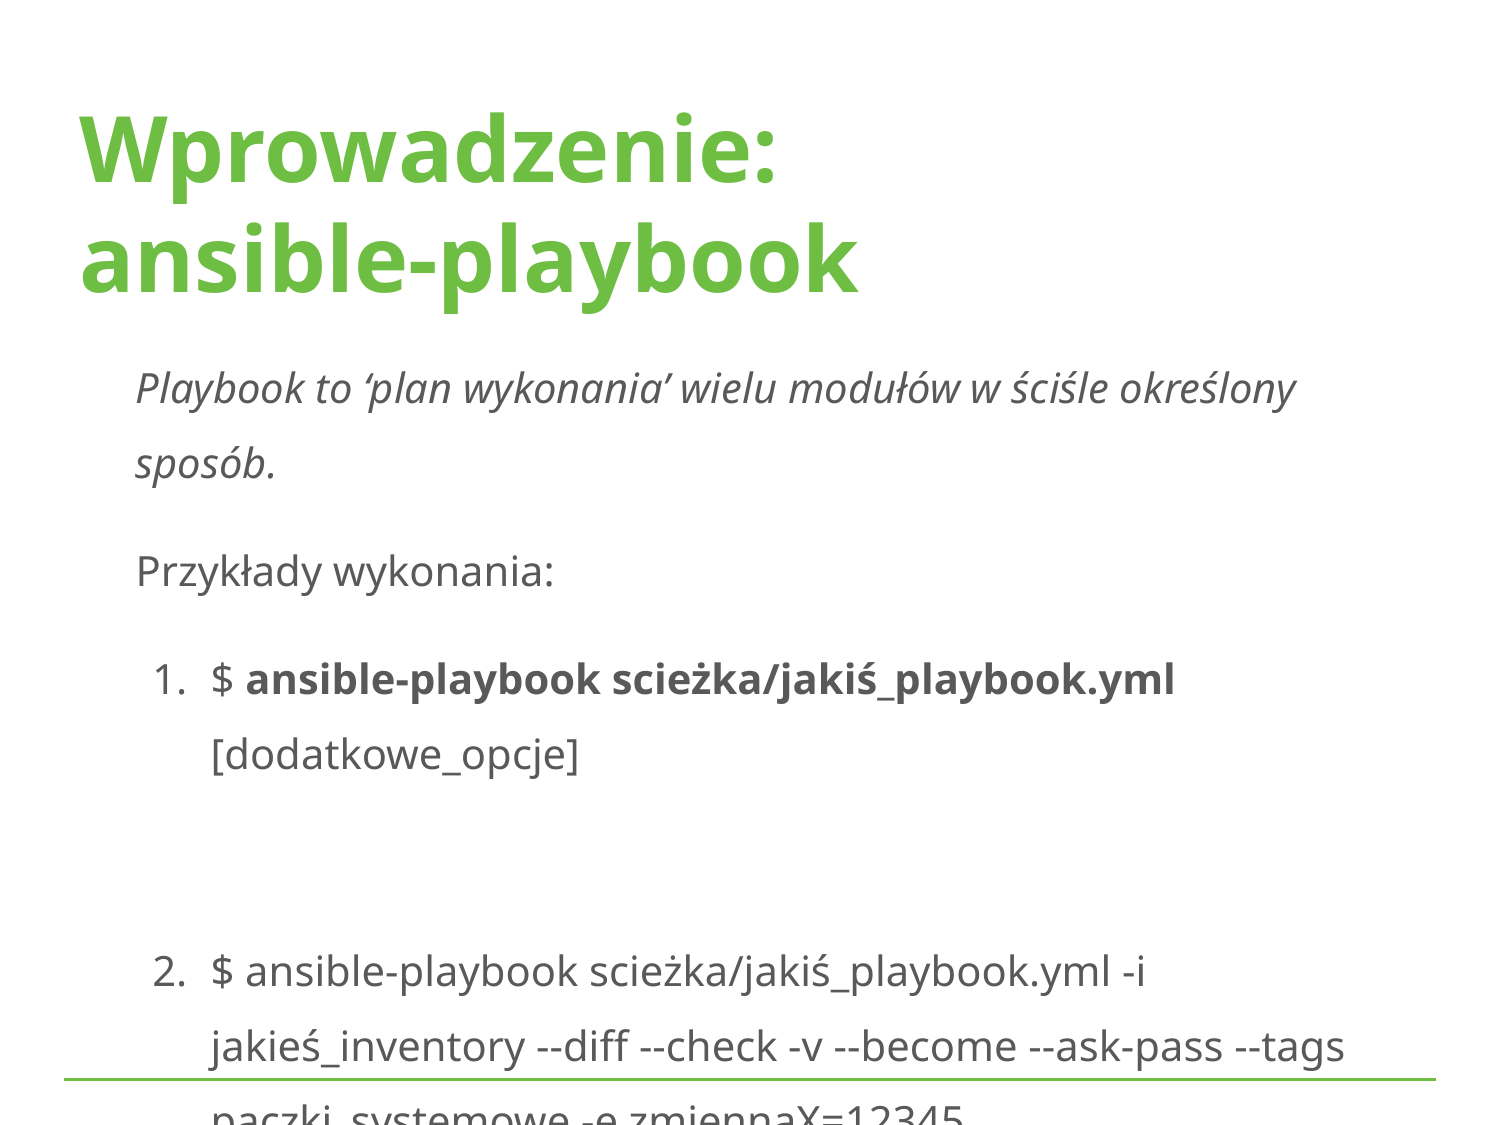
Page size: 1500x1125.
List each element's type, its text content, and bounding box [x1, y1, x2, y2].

text_box Wprowadzenie: ansible-playbook [64, 82, 1166, 210]
text_box Playbook to ‘plan wykonania’ wielu modułów w ściśle określony sposób. Przykłady wykonania: $ ansible-playbook scieżka/jakiś_playbook.yml [dodatkowe_opcje] $ ansible-playbook scieżka/jakiś_playbook.yml -i jakieś_inventory --diff --check -v --become --ask-pass --tags paczki_systemowe -e zmiennaX=12345 [120, 328, 1380, 1078]
